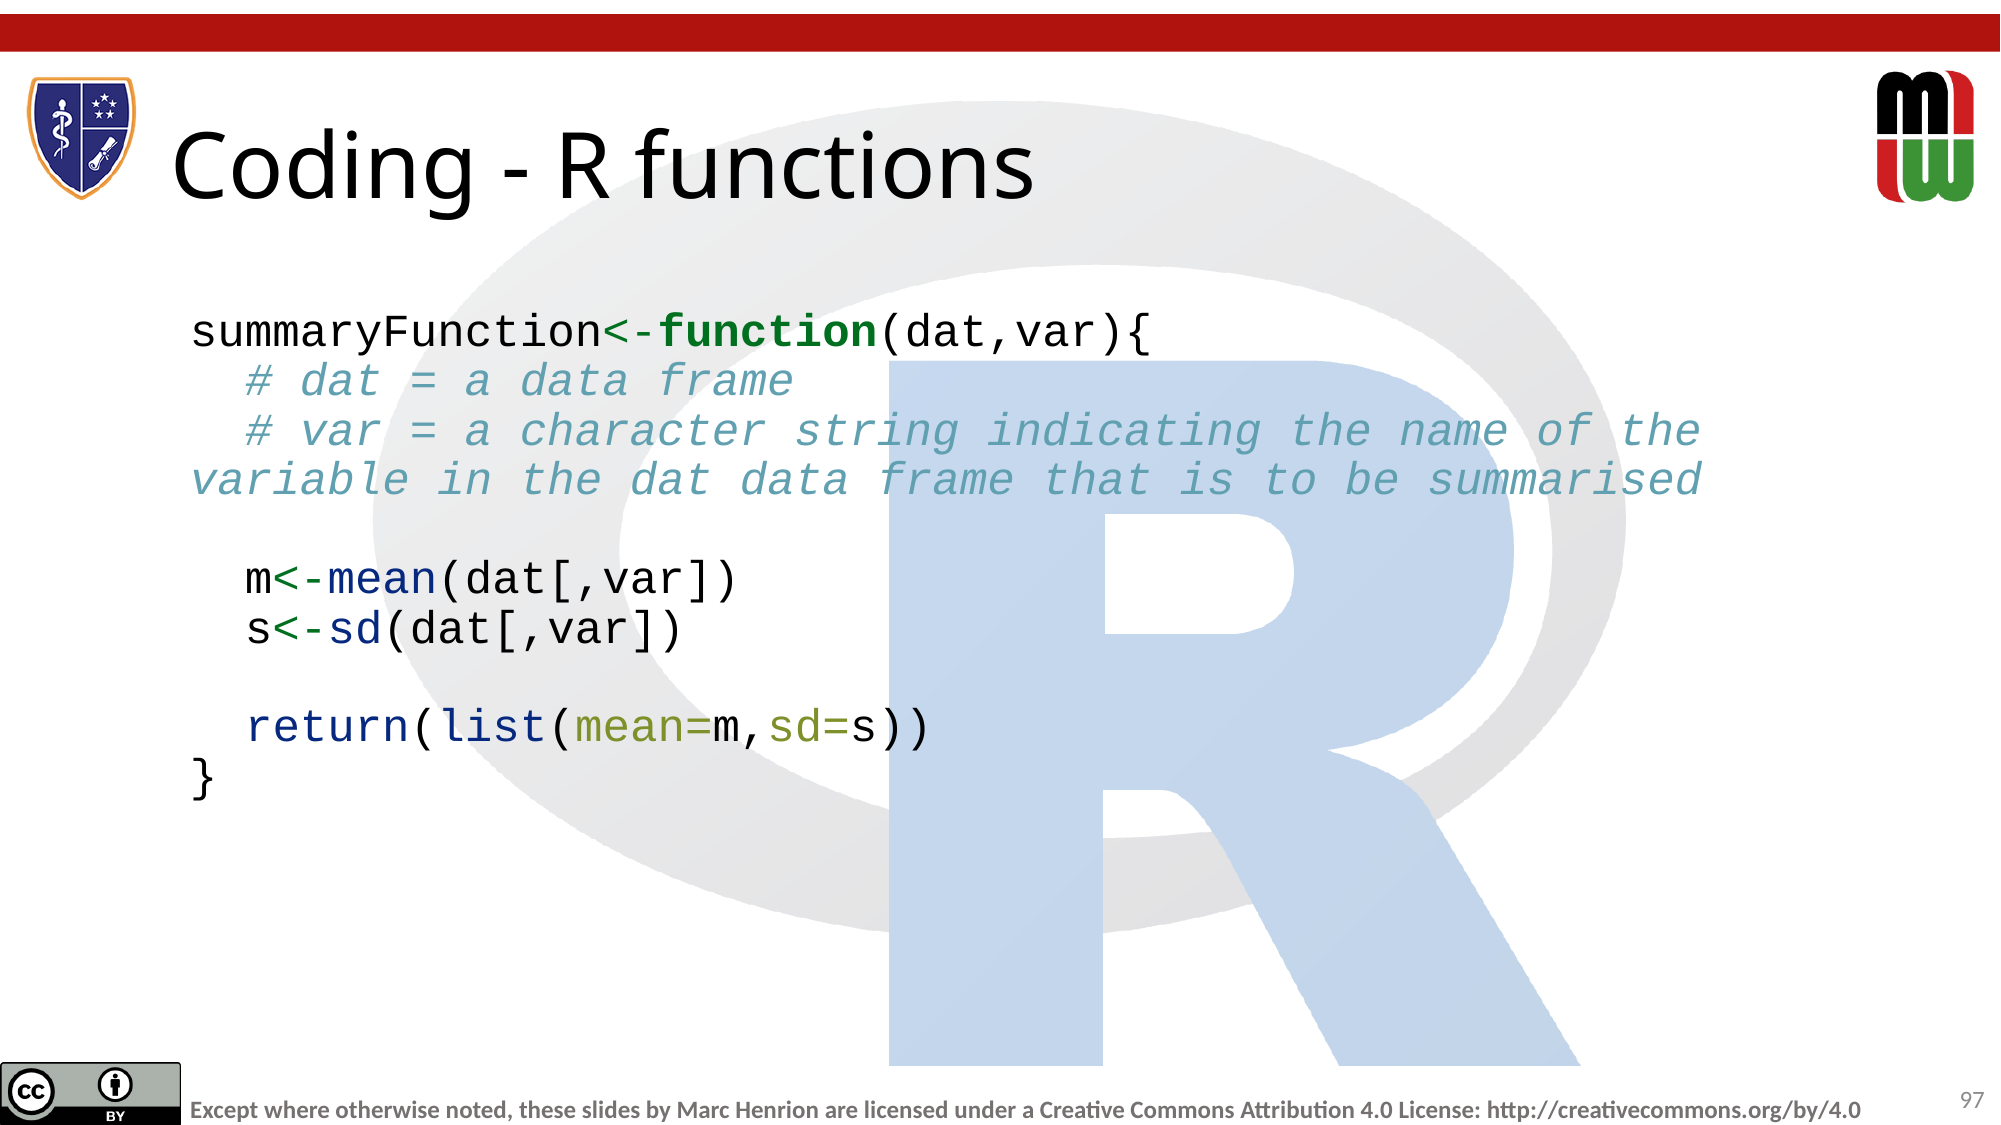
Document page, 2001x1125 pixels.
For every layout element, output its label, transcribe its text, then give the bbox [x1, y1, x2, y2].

title Coding - R functions [155, 59, 1851, 278]
picture [0, 53, 161, 215]
picture [0, 1062, 181, 1125]
slide_number 97 [1550, 1073, 2000, 1125]
list summaryFunction<-function(dat,var){ # dat = a data frame # var = a character string indicating the name of the variable in the dat data frame that is to be summarised m<-mean(dat[,var]) s<-sd(dat[,var]) return(list(mean=m,sd=s)) } [137, 299, 1863, 1066]
